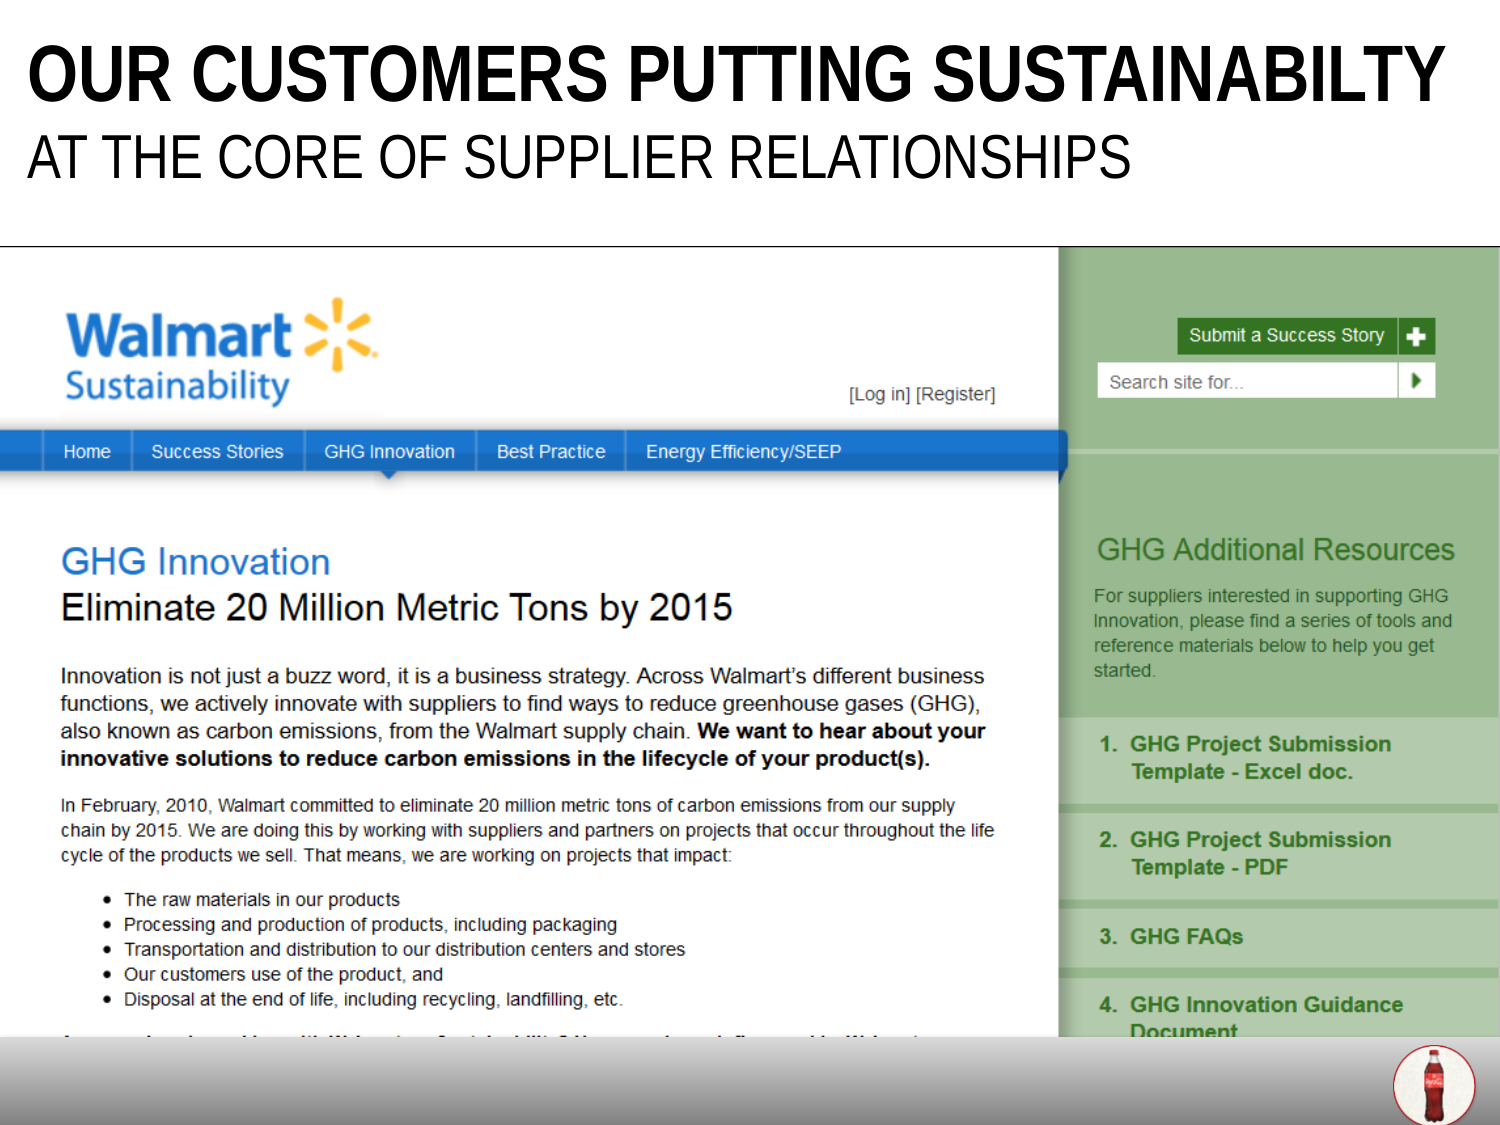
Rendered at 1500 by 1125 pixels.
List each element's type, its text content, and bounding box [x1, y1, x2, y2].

title OUR CUSTOMERS PUTTING SUSTAINABILTY AT THE CORE OF SUPPLIER RELATIONSHIPS [12, 12, 1500, 200]
picture [0, 246, 1500, 1125]
